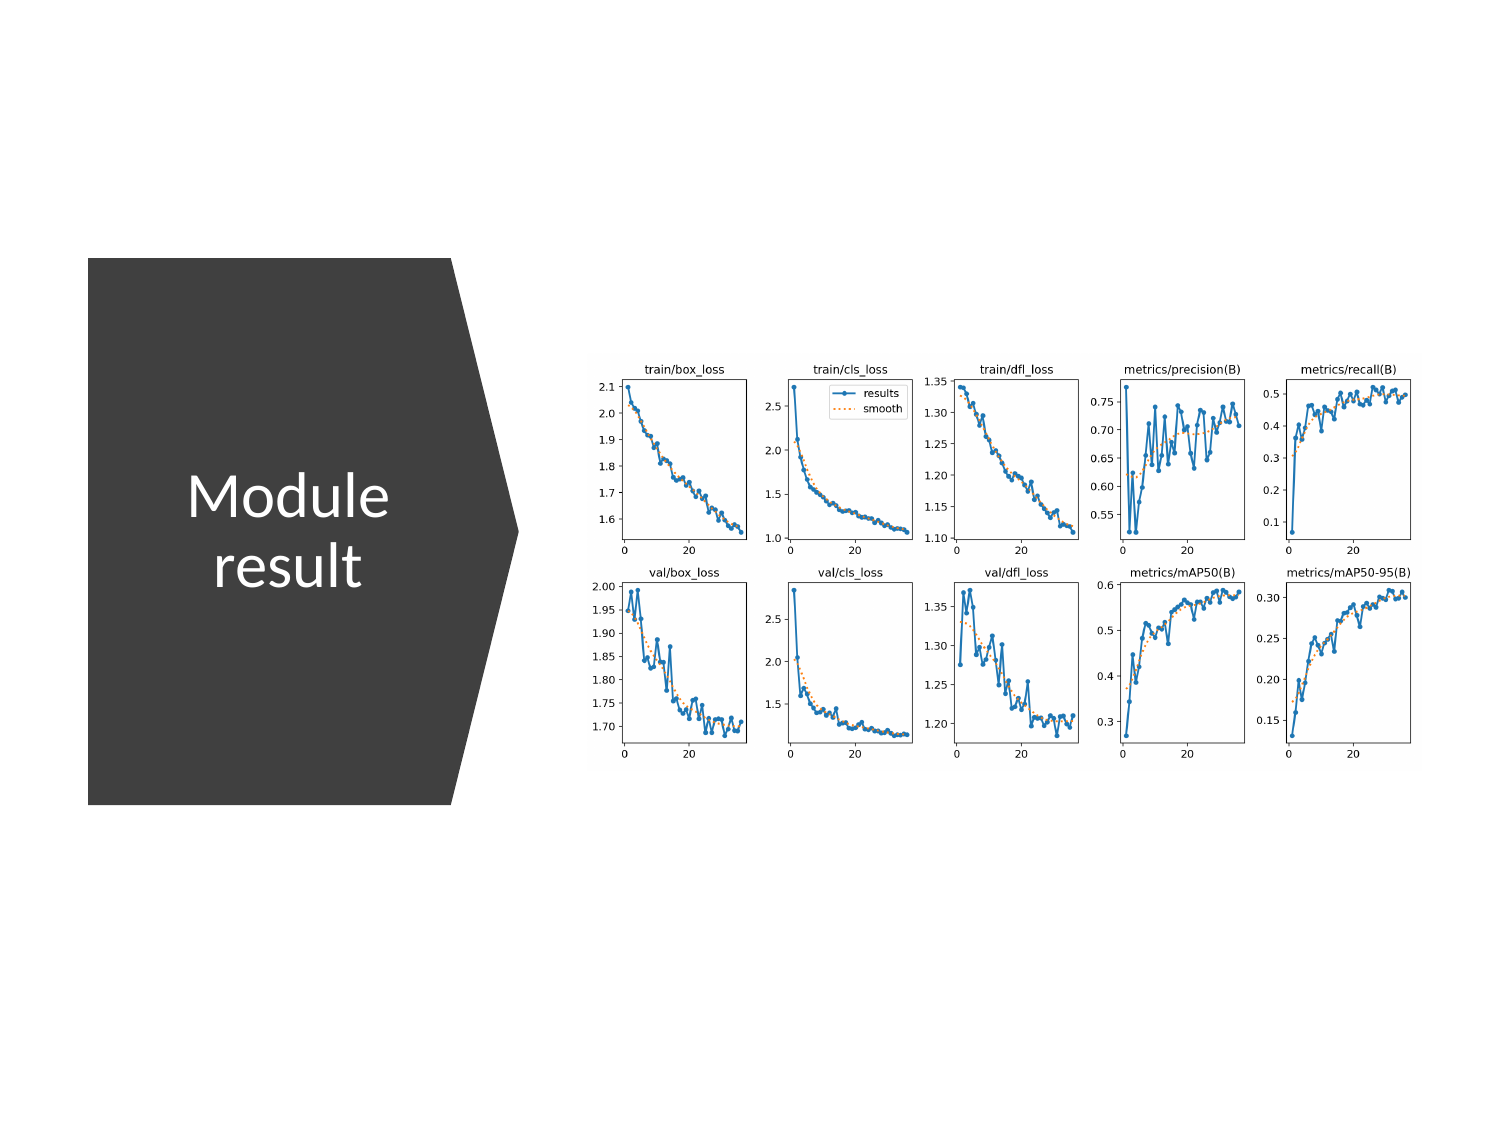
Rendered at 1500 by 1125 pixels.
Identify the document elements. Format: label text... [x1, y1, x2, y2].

text_box [86, 256, 521, 808]
title Module result [126, 322, 450, 741]
picture [587, 353, 1423, 772]
